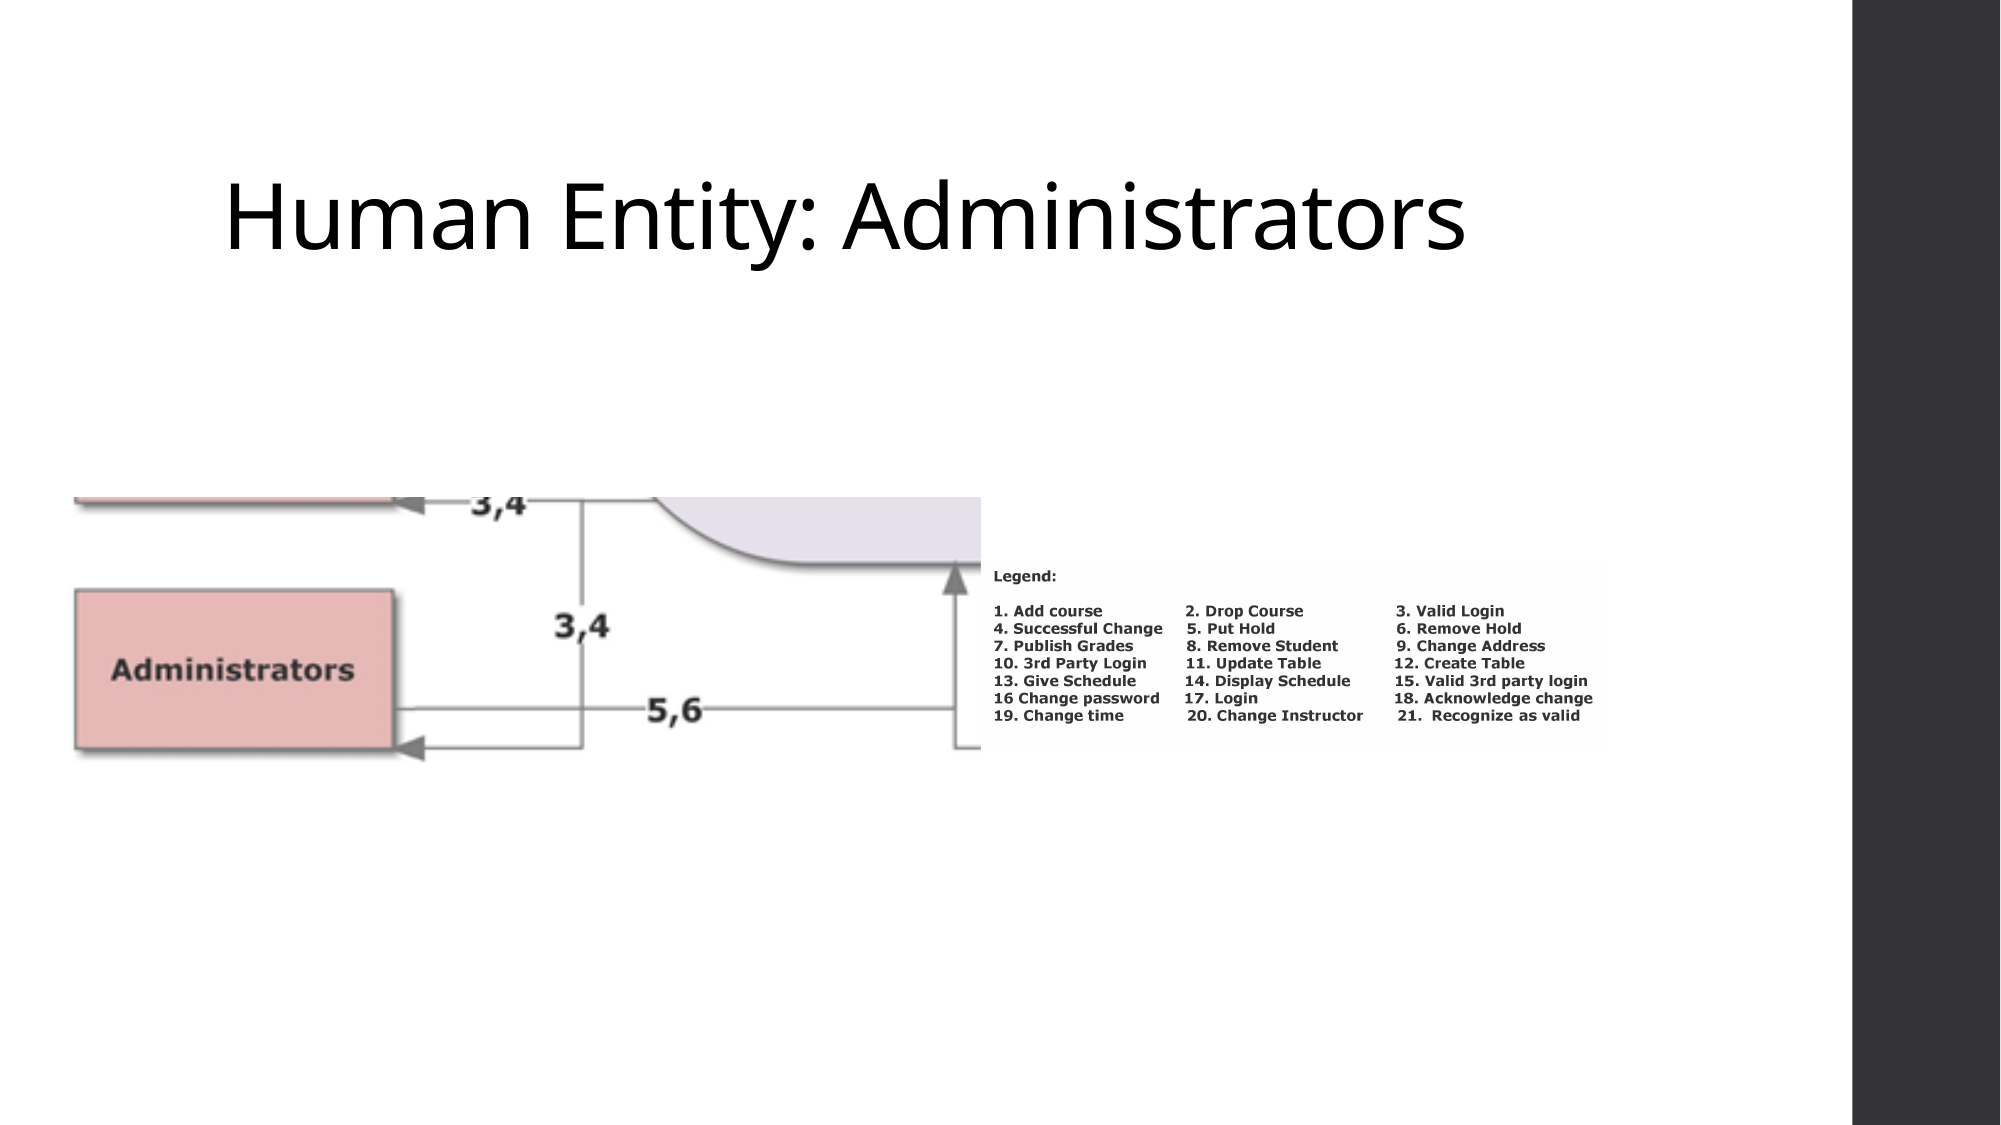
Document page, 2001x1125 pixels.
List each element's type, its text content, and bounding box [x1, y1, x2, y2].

picture [30, 496, 1603, 817]
title Human Entity: Administrators [206, 60, 1797, 278]
